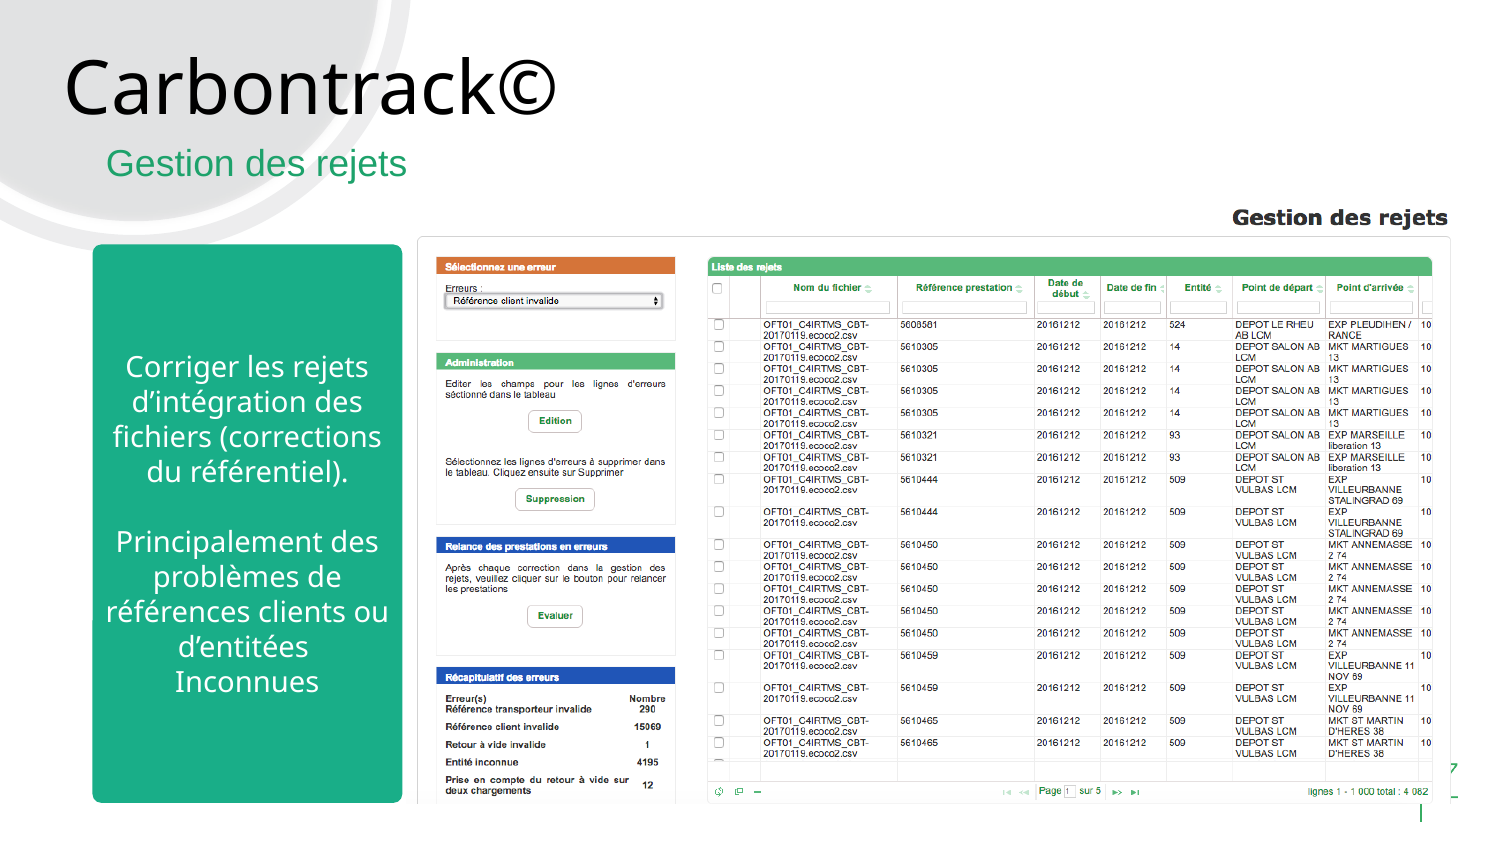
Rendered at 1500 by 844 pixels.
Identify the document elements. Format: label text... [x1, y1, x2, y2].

picture [406, 202, 1458, 822]
text_box Gestion des rejets [102, 135, 411, 187]
text_box [0, 0, 402, 244]
text_box Carbontrack© [60, 36, 563, 133]
text_box Corriger les rejets d’intégration des fichiers (corrections du référentiel). Principalement des problèmes de références clients ou d’entitées Inconnues [92, 244, 401, 803]
